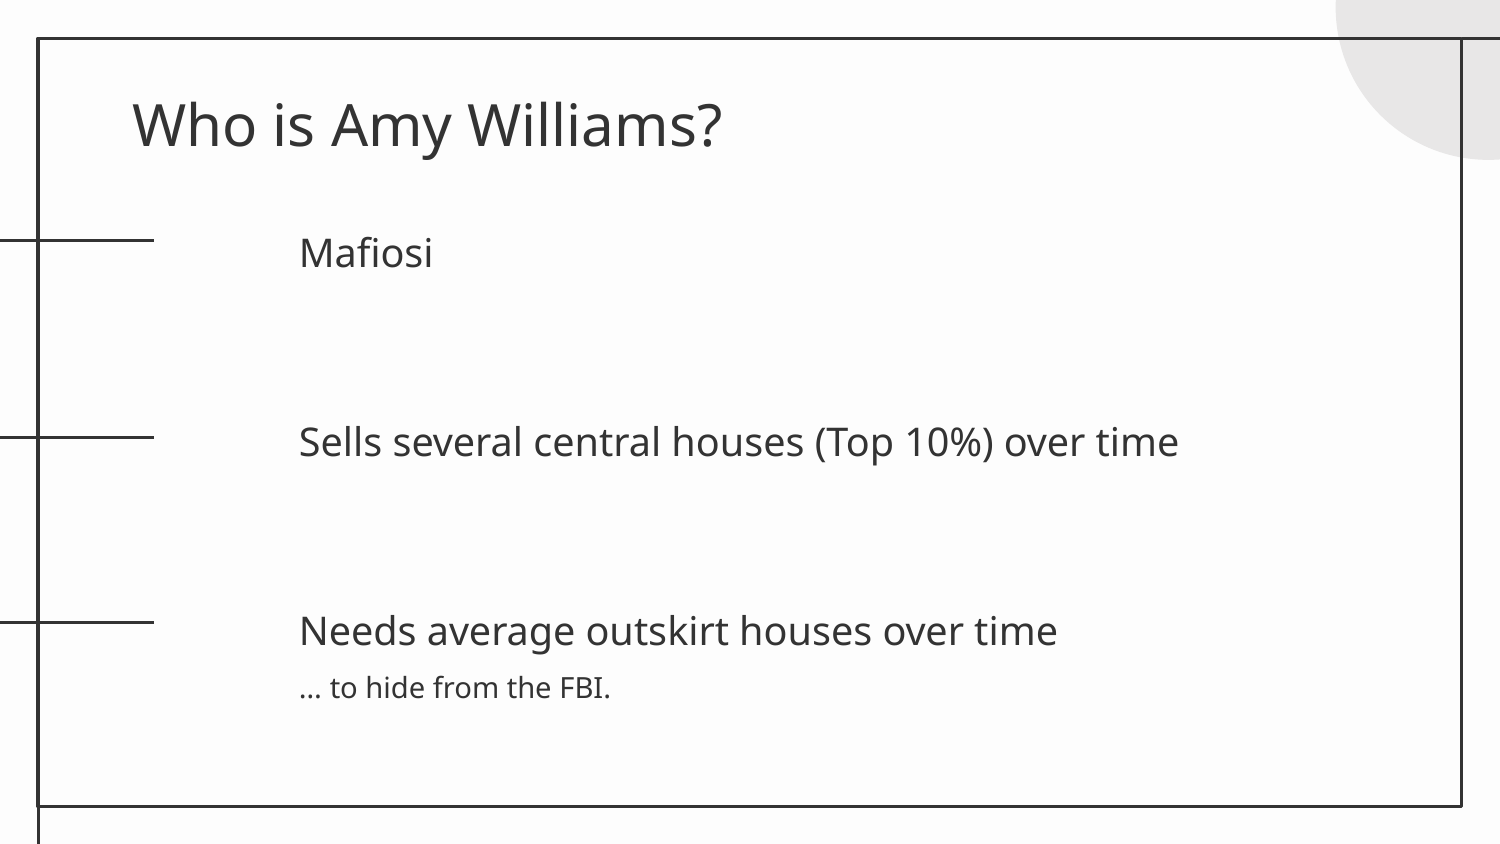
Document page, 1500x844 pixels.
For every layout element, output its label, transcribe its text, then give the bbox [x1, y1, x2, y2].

subtitle … to hide from the FBI. [283, 669, 1369, 736]
subtitle Sells several central houses (Top 10%) over time [283, 392, 1369, 480]
title Who is Amy Williams? [116, 72, 1382, 167]
subtitle Needs average outskirt houses over time [283, 581, 1369, 669]
subtitle Mafiosi [283, 203, 1369, 291]
